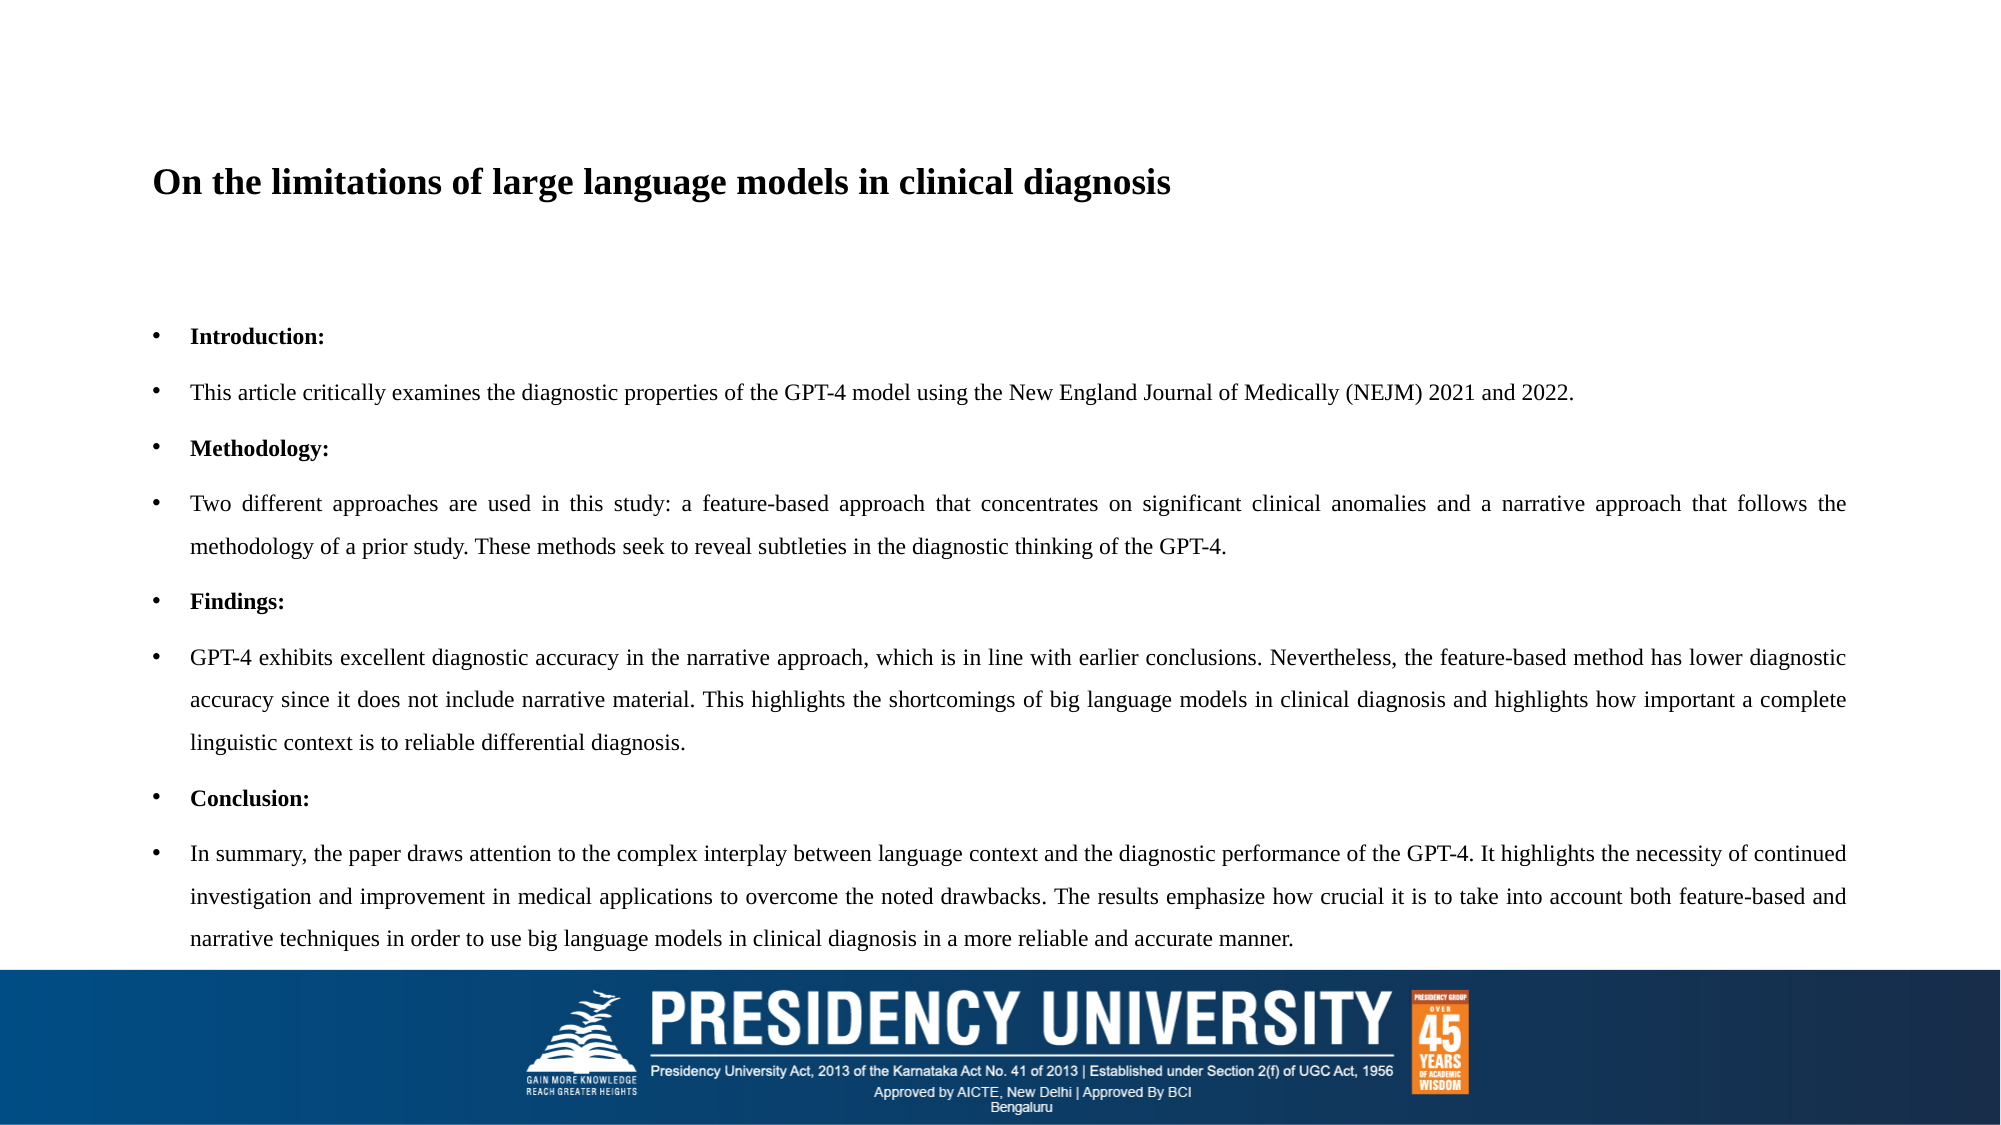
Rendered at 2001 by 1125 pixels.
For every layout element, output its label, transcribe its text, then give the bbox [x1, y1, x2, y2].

list Introduction: This article critically examines the diagnostic properties of the GPT-4 model using the New England Journal of Medically (NEJM) 2021 and 2022. Methodology: Two different approaches are used in this study: a feature-based approach that concentrates on significant clinical anomalies and a narrative approach that follows the methodology of a prior study. These methods seek to reveal subtleties in the diagnostic thinking of the GPT-4. Findings: GPT-4 exhibits excellent diagnostic accuracy in the narrative approach, which is in line with earlier conclusions. Nevertheless, the feature-based method has lower diagnostic accuracy since it does not include narrative material. This highlights the shortcomings of big language models in clinical diagnosis and highlights how important a complete linguistic context is to reliable differential diagnosis. Conclusion: In summary, the paper draws attention to the complex interplay between language context and the diagnostic performance of the GPT-4. It highlights the necessity of continued investigation and improvement in medical applications to overcome the noted drawbacks. The results emphasize how crucial it is to take into account both feature-based and narrative techniques in order to use big language models in clinical diagnosis in a more reliable and accurate manner. [137, 299, 1863, 965]
picture [0, 0, 2001, 1125]
title On the limitations of large language models in clinical diagnosis [137, 59, 1863, 278]
